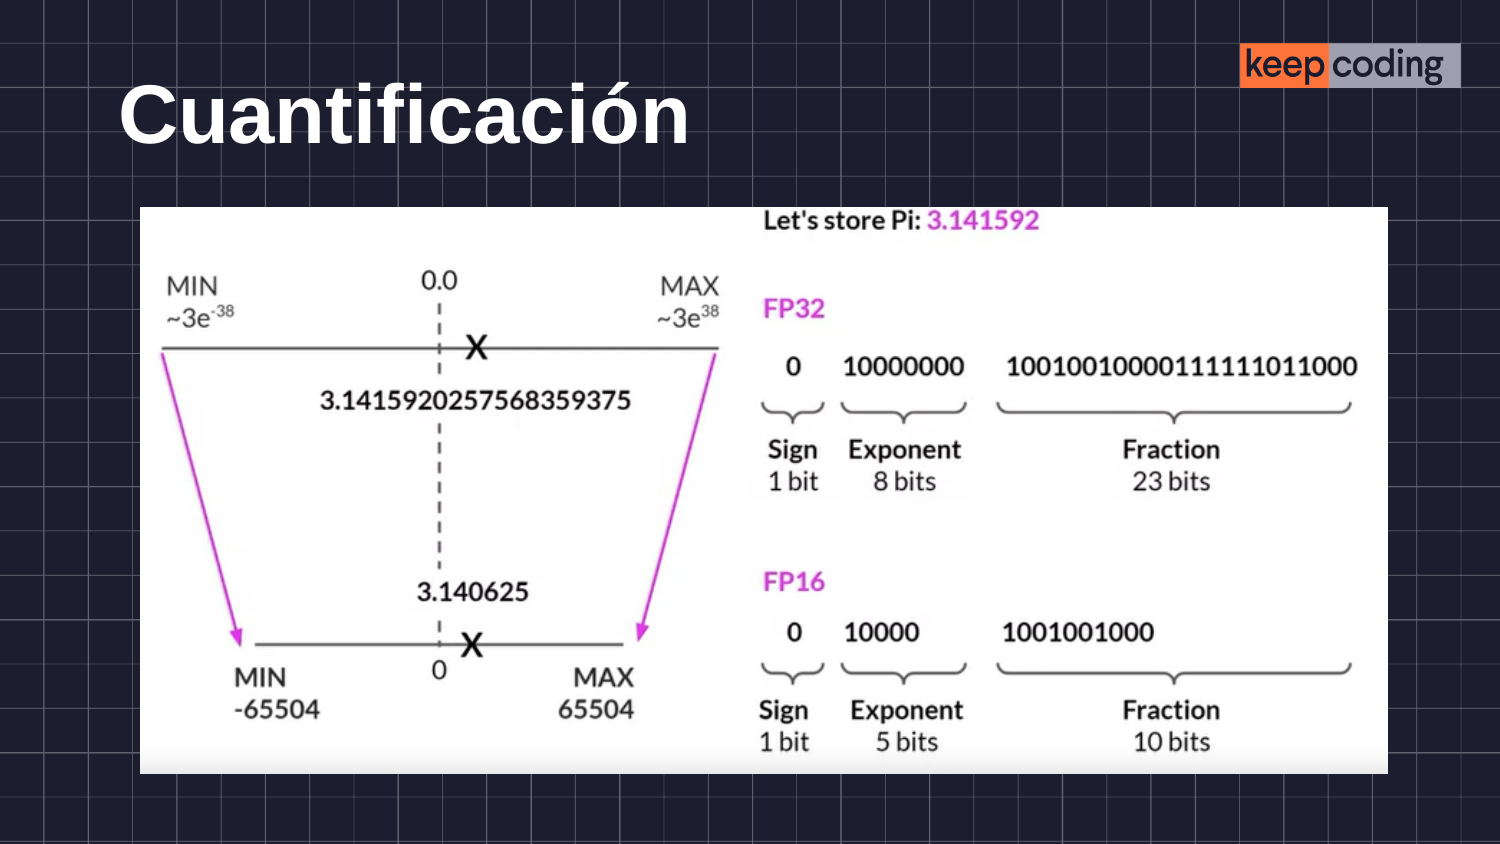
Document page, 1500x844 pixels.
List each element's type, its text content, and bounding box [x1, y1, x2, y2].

picture [1240, 43, 1461, 88]
picture [140, 207, 1388, 774]
title Cuantificación [103, 45, 1225, 208]
